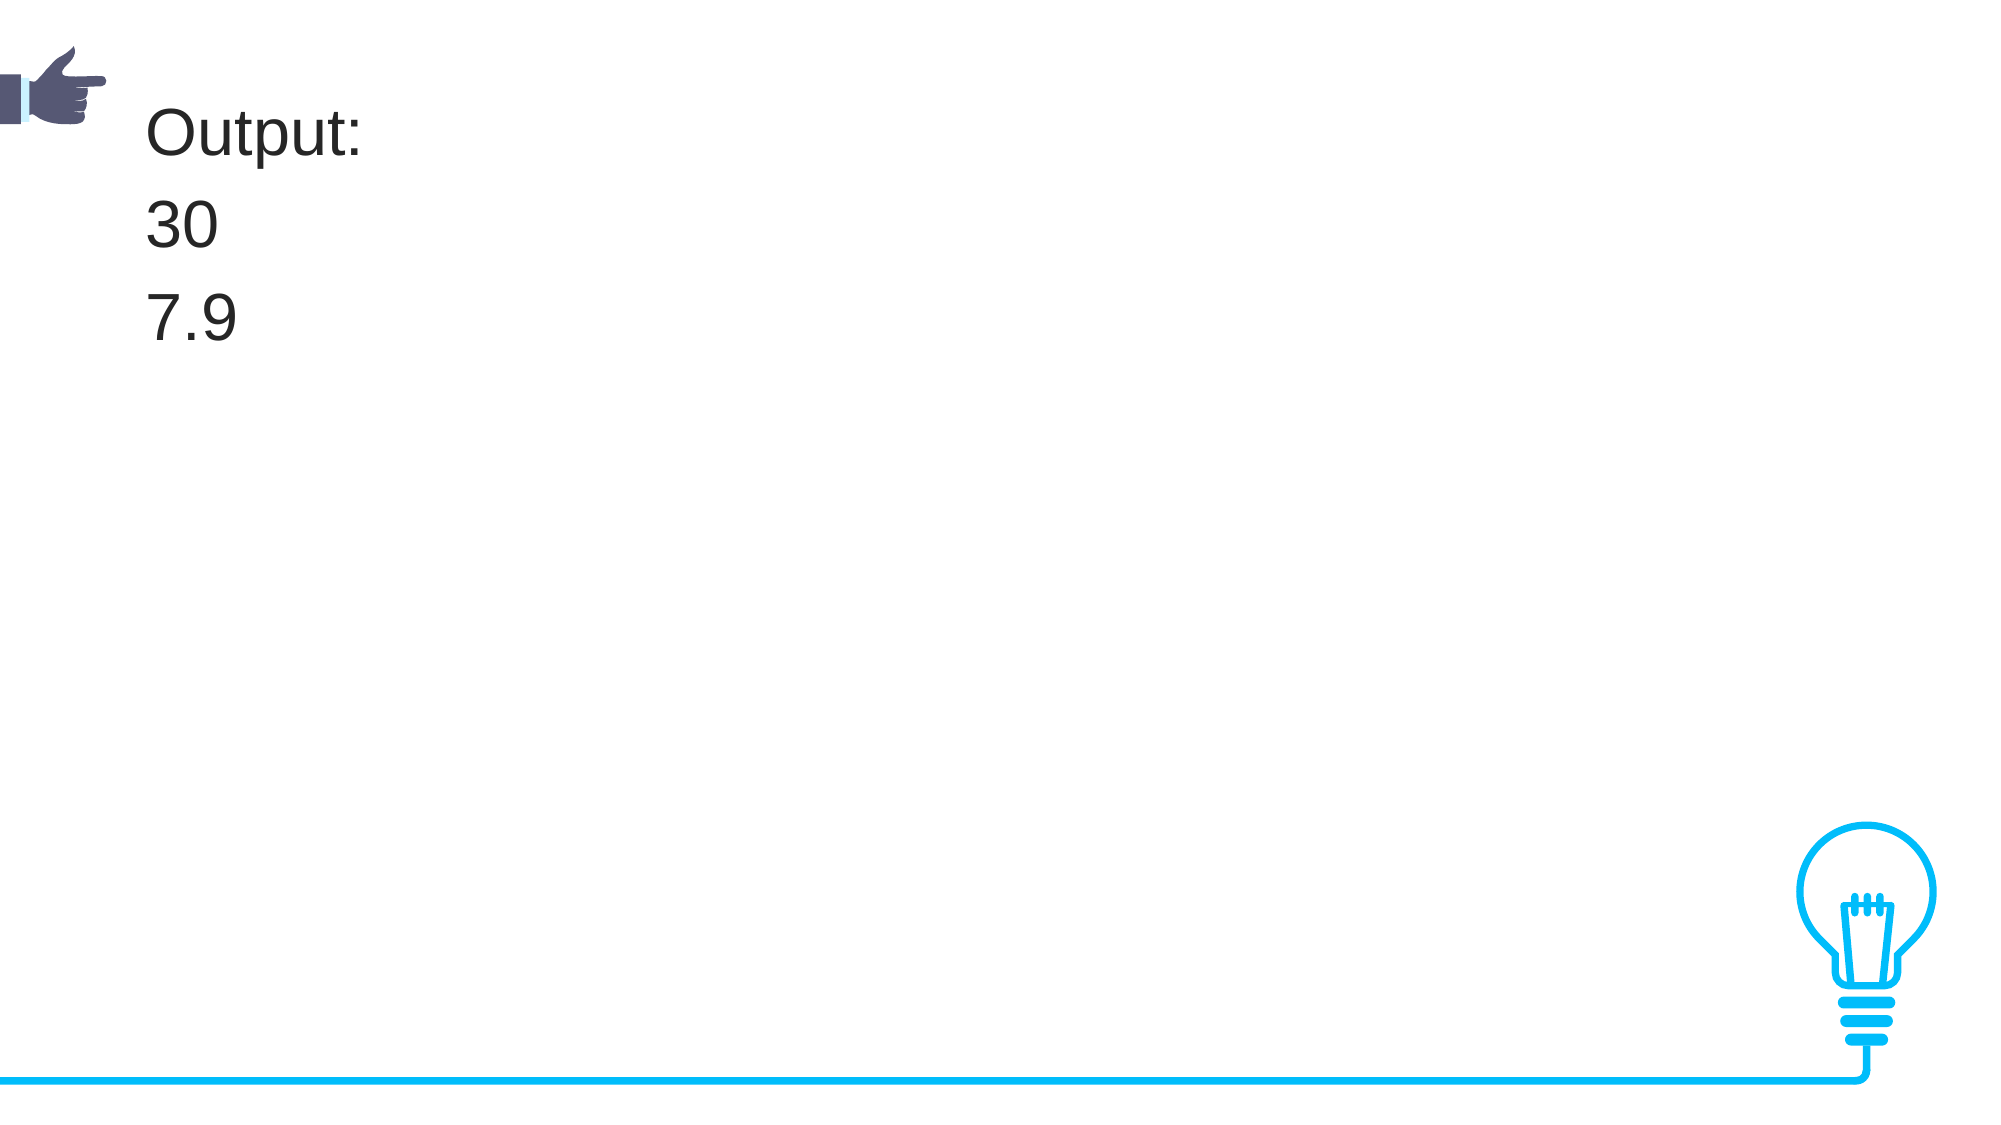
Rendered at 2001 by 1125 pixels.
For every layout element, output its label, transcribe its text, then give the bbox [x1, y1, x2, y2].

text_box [0, 46, 107, 125]
list Output: 30 7.9 [130, 46, 1927, 407]
